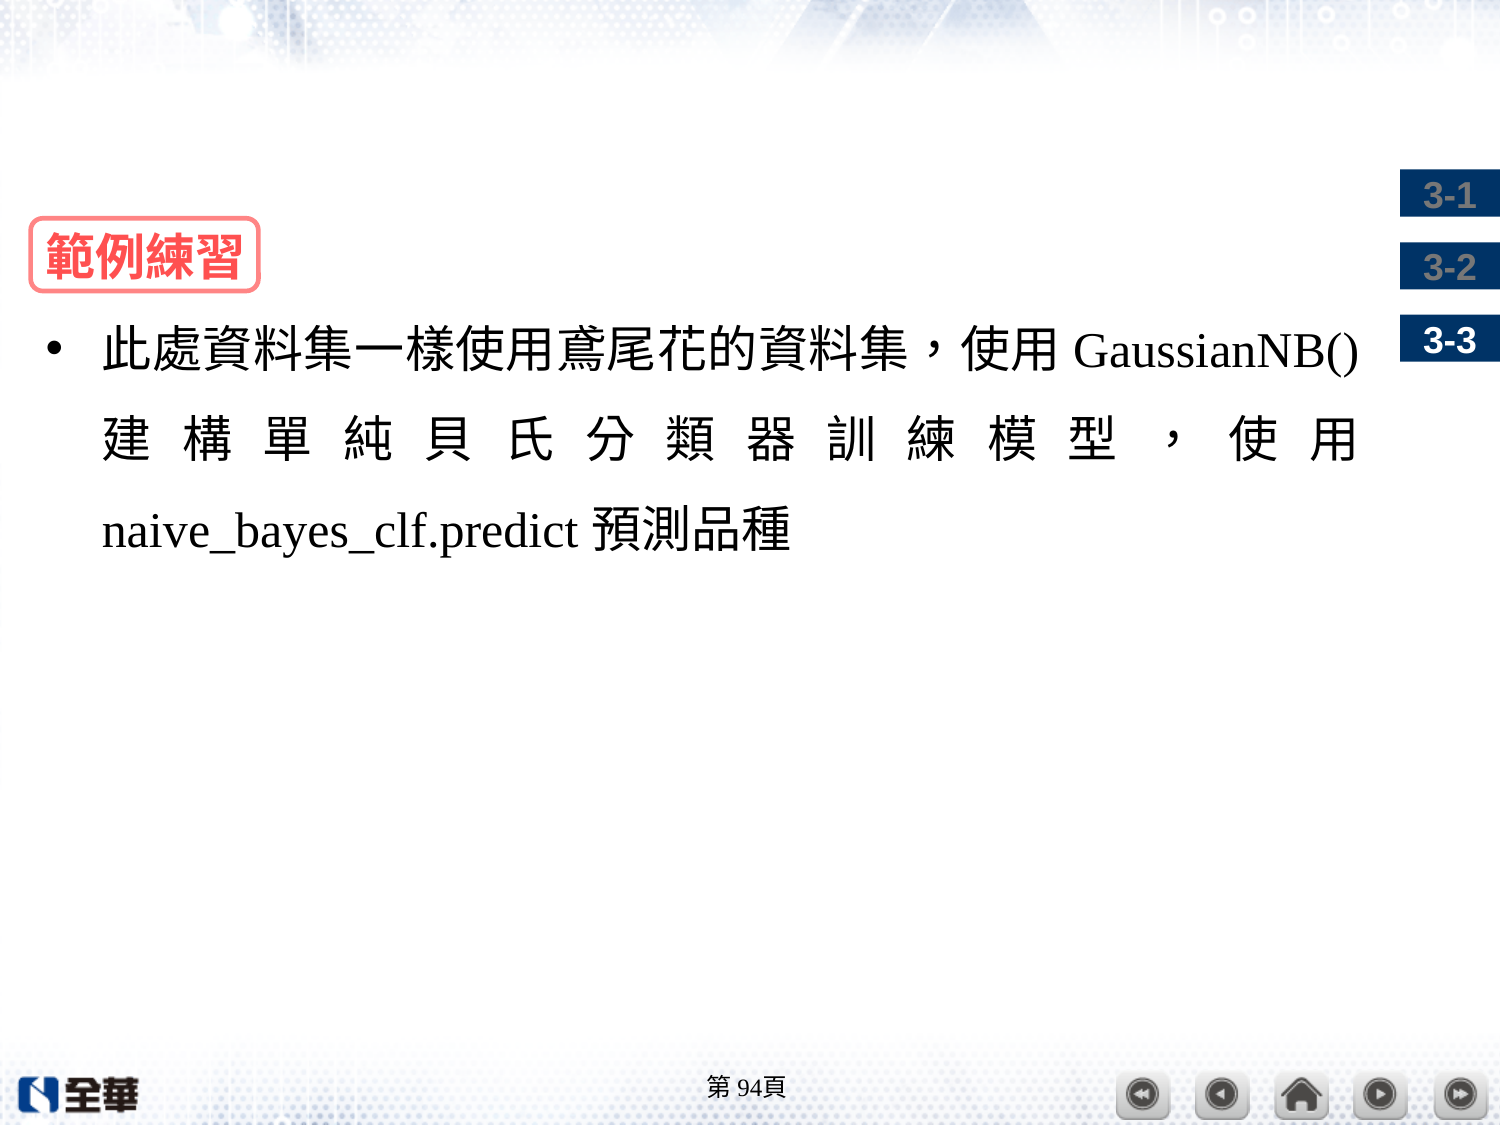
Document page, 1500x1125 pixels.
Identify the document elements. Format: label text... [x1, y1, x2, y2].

picture [0, 0, 1500, 1125]
text_box [30, 218, 259, 292]
text_box 範例練習 此處資料集一樣使用鳶尾花的資料集，使用GaussianNB()建構單純貝氏分類器訓練模型，使用naive_bayes_clf.predict預測品種 [30, 218, 1387, 1046]
